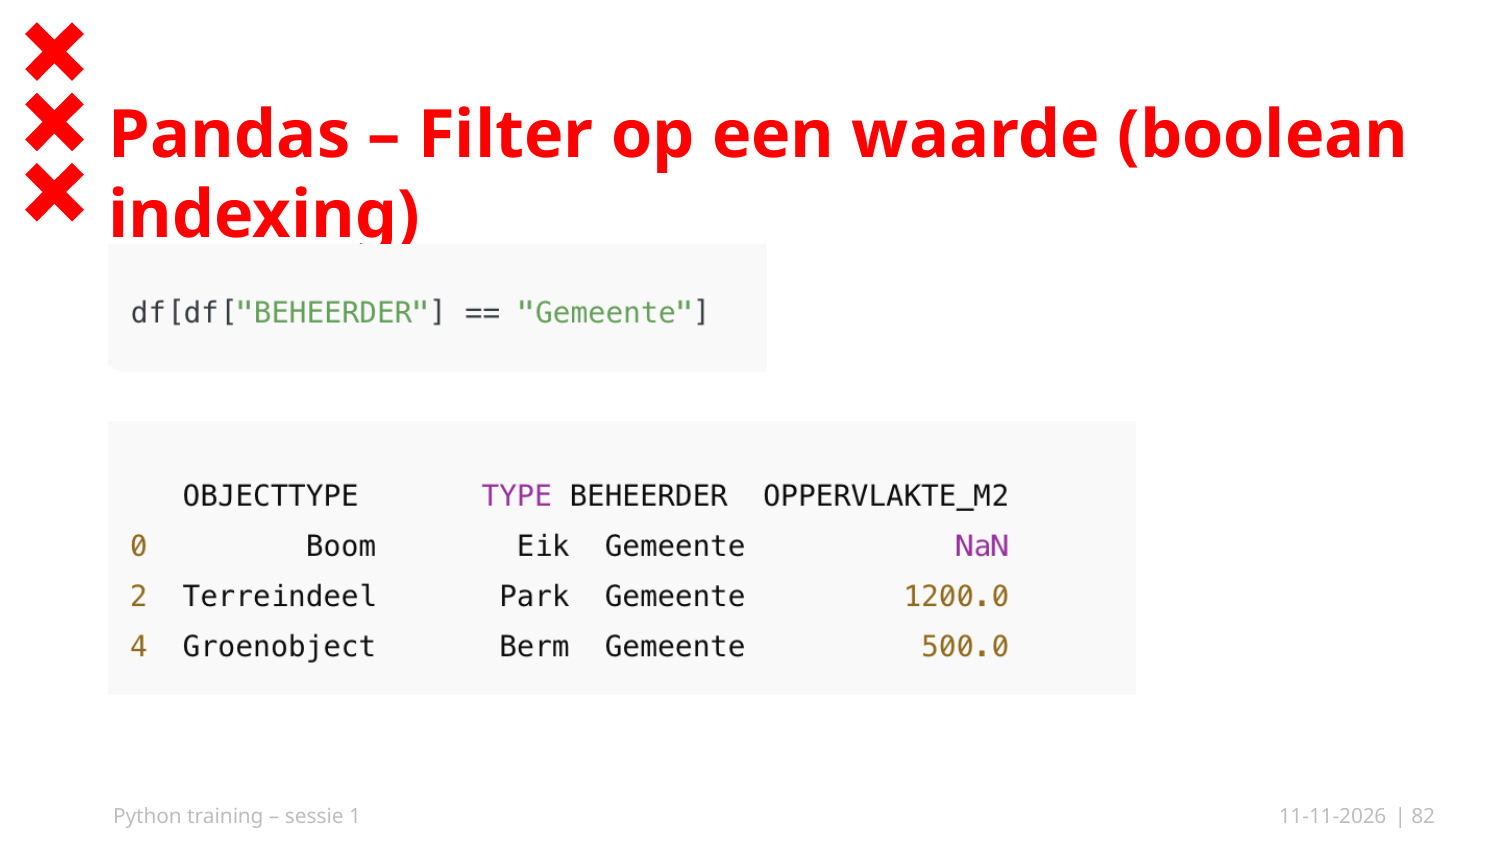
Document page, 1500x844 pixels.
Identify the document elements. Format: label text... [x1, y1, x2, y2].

picture [107, 244, 767, 379]
title Pandas – Filter op een waarde (boolean indexing) [108, 91, 1438, 251]
picture [107, 421, 1136, 695]
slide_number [1262, 802, 1387, 833]
slide_number | 82 [1394, 802, 1442, 833]
footer Python training – sessie 1 [113, 802, 1129, 833]
